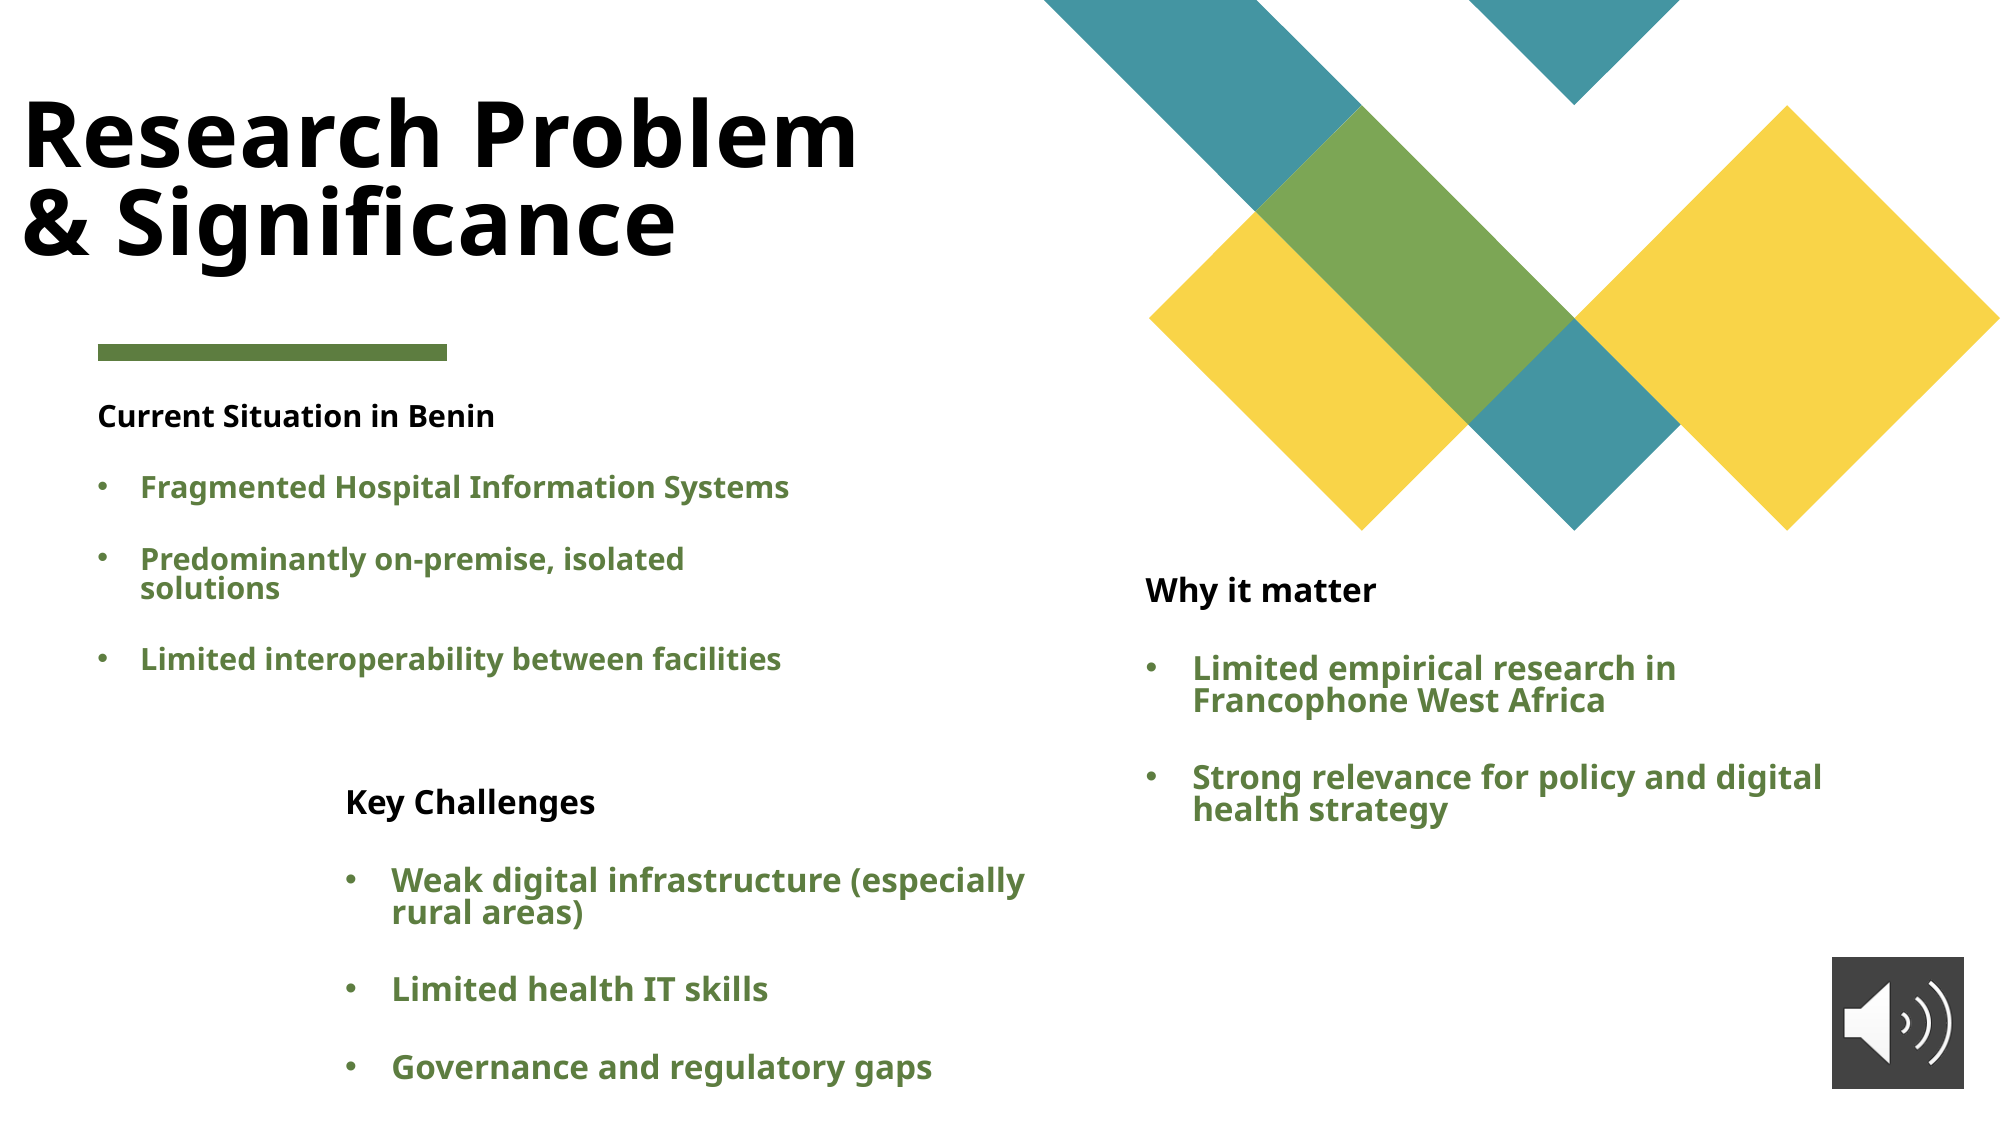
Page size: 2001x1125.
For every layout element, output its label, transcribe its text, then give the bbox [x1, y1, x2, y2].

list Current Situation in Benin Fragmented Hospital Information Systems Predominantly on-premise, isolated solutions Limited interoperability between facilities [97, 374, 793, 722]
text_box Why it matter Limited empirical research in Francophone West Africa Strong relevance for policy and digital health strategy [1145, 547, 1841, 895]
title Research Problem & Significance [21, 11, 958, 273]
text_box Key Challenges Weak digital infrastructure (especially rural areas) Limited health IT skills Governance and regulatory gaps [344, 759, 1040, 1107]
picture [1831, 956, 1965, 1090]
